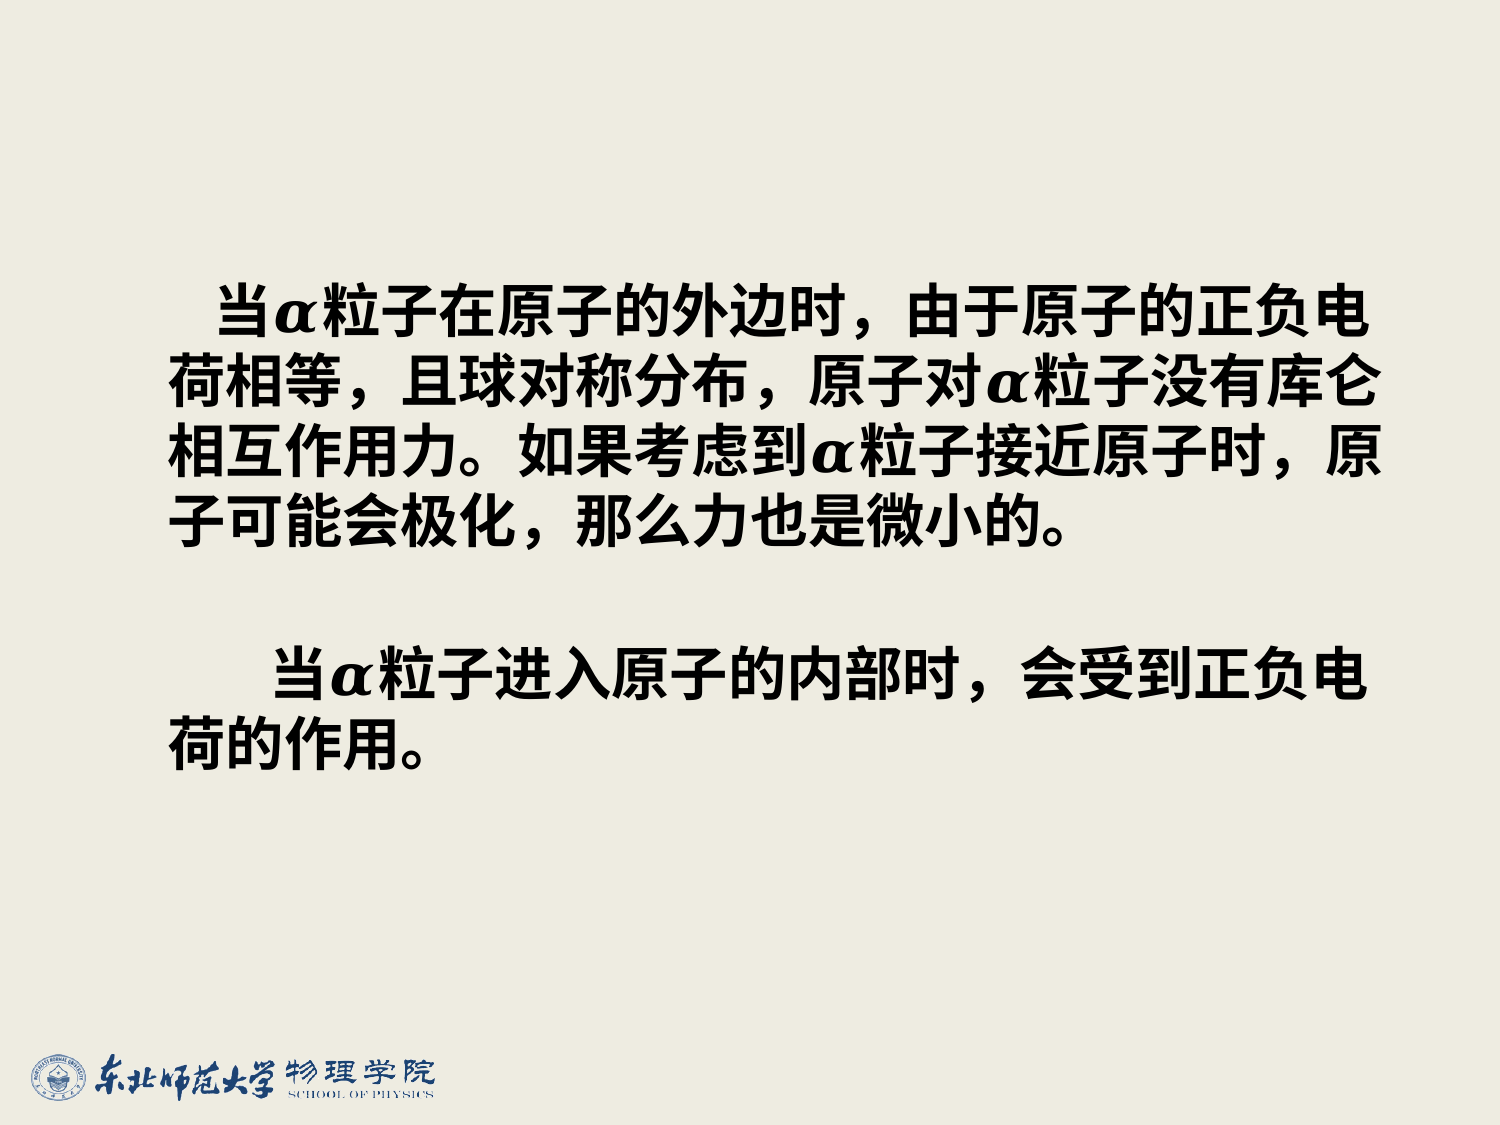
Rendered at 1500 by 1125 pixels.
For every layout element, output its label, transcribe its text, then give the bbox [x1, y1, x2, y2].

picture [20, 1054, 440, 1101]
list 当𝜶粒子在原子的外边时，由于原子的正负电荷相等，且球对称分布，原子对𝜶粒子没有库仑相互作用力。如果考虑到𝜶粒子接近原子时，原子可能会极化，那么力也是微小的。 当𝜶粒子进入原子的内部时，会受到正负电荷的作用。 [107, 267, 1400, 943]
